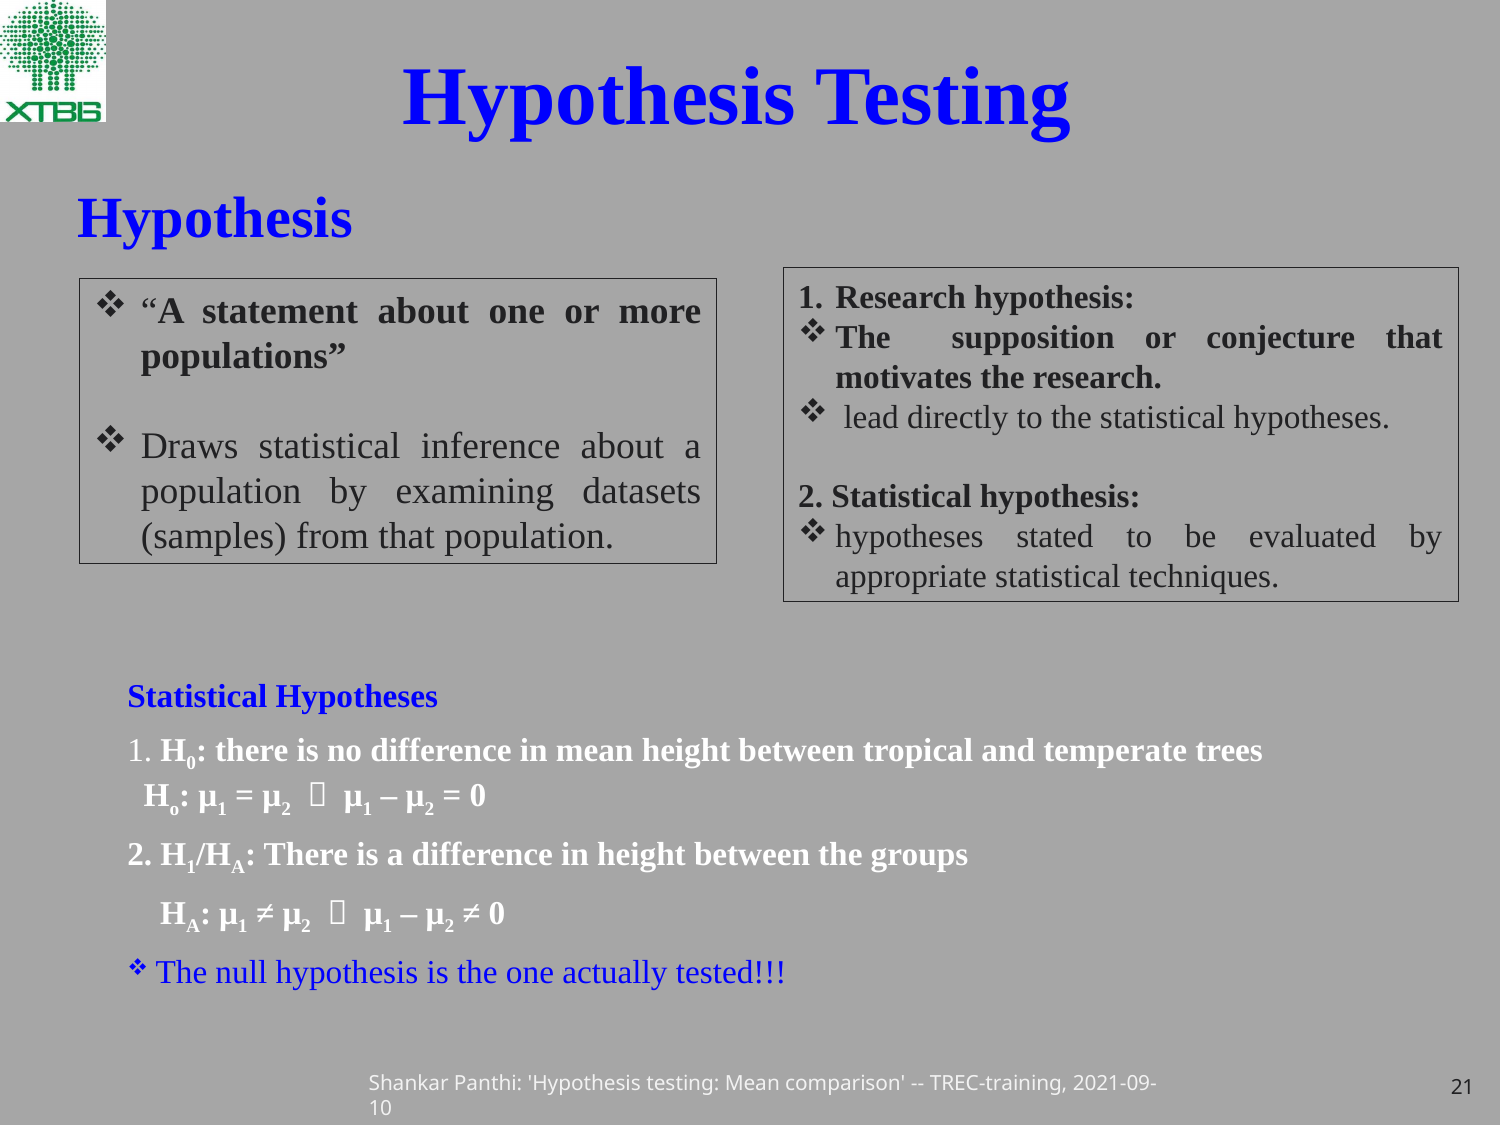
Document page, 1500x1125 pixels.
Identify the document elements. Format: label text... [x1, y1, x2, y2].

text_box Statistical Hypotheses 1. H0: there is no difference in mean height between tropical and temperate trees Ho: μ1 = μ2  μ1 – μ2 = 0 2. H1/HA: There is a difference in height between the groups HA: μ1 ≠ μ2  μ1 – μ2 ≠ 0 The null hypothesis is the one actually tested!!! [112, 667, 1413, 998]
text_box Hypothesis Testing [137, 33, 1338, 159]
text_box Research hypothesis: The supposition or conjecture that motivates the research. lead directly to the statistical hypotheses. 2. Statistical hypothesis: hypotheses stated to be evaluated by appropriate statistical techniques. [783, 267, 1459, 602]
picture [0, 0, 106, 122]
footer Shankar Panthi: 'Hypothesis testing: Mean comparison' -- TREC-training, 2021-09-10 [353, 1065, 1175, 1125]
text_box “A statement about one or more populations” Draws statistical inference about a population by examining datasets (samples) from that population. [79, 278, 717, 564]
slide_number 21 [1425, 1050, 1500, 1125]
text_box Hypothesis [62, 171, 926, 257]
